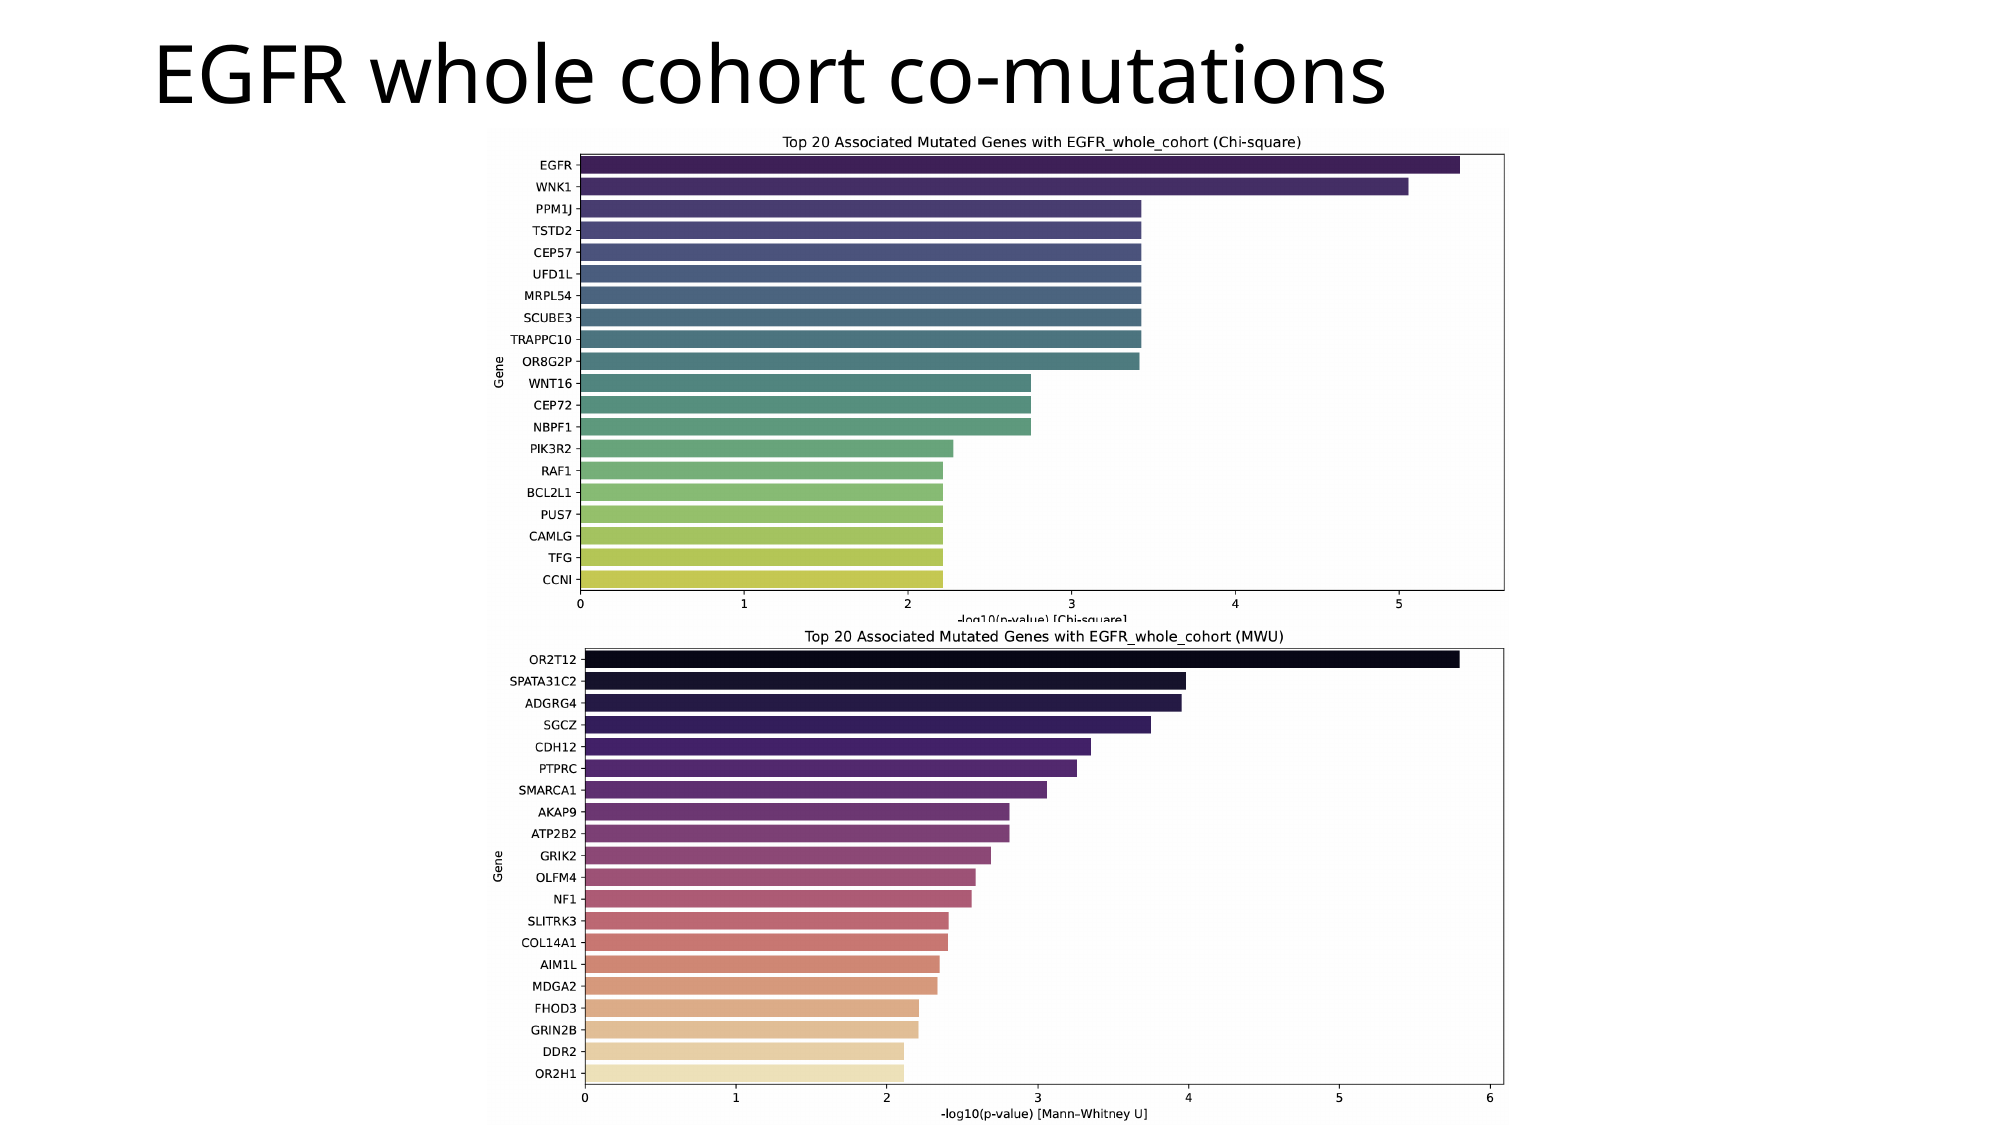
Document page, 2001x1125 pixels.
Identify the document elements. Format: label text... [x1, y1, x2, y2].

title EGFR whole cohort co-mutations [137, 25, 1863, 129]
picture [486, 127, 1509, 1125]
